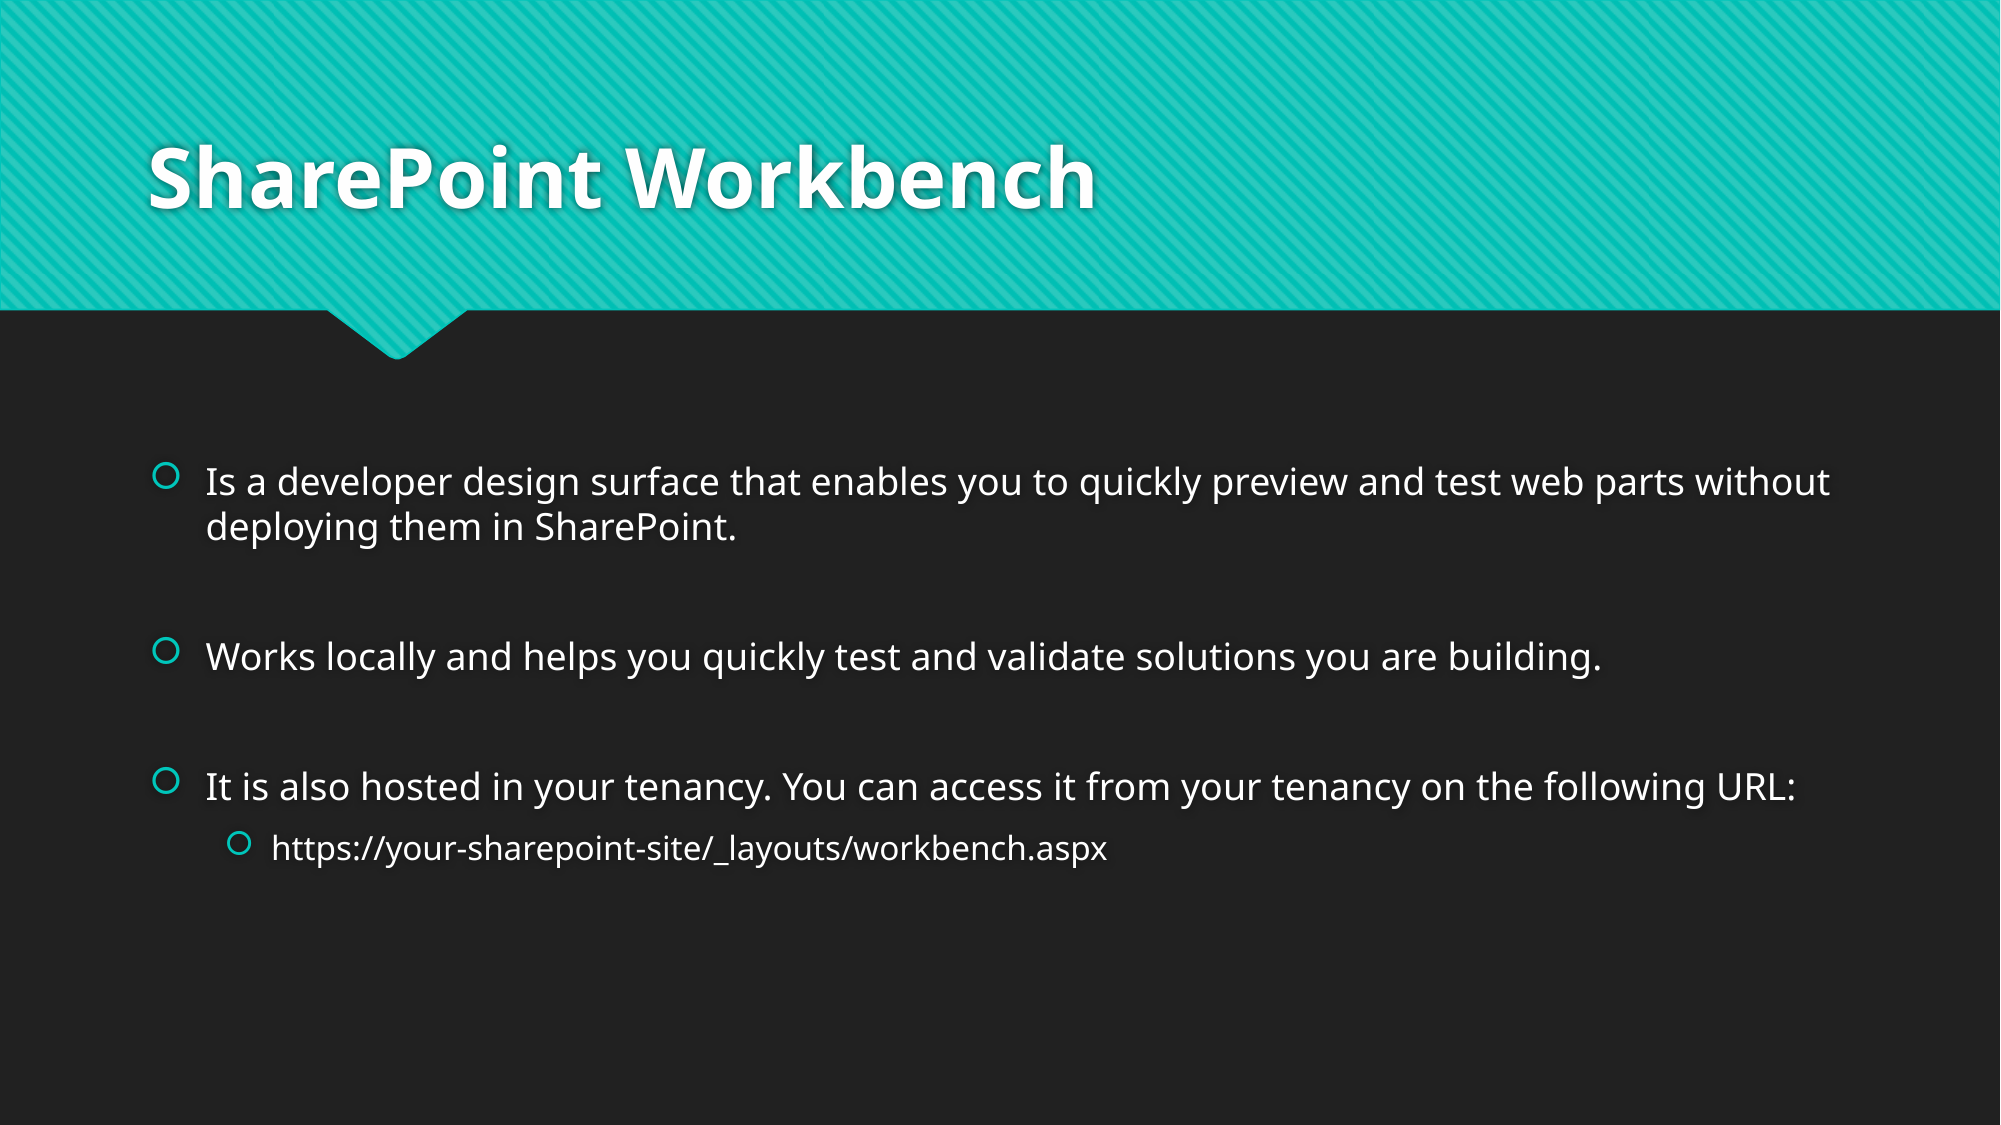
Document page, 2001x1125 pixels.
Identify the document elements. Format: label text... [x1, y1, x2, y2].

list Is a developer design surface that enables you to quickly preview and test web parts without deploying them in SharePoint. Works locally and helps you quickly test and validate solutions you are building. It is also hosted in your tenancy. You can access it from your tenancy on the following URL: https://your-sharepoint-site/_layouts/workbench.aspx [134, 364, 1866, 962]
title SharePoint Workbench [132, 73, 1868, 233]
